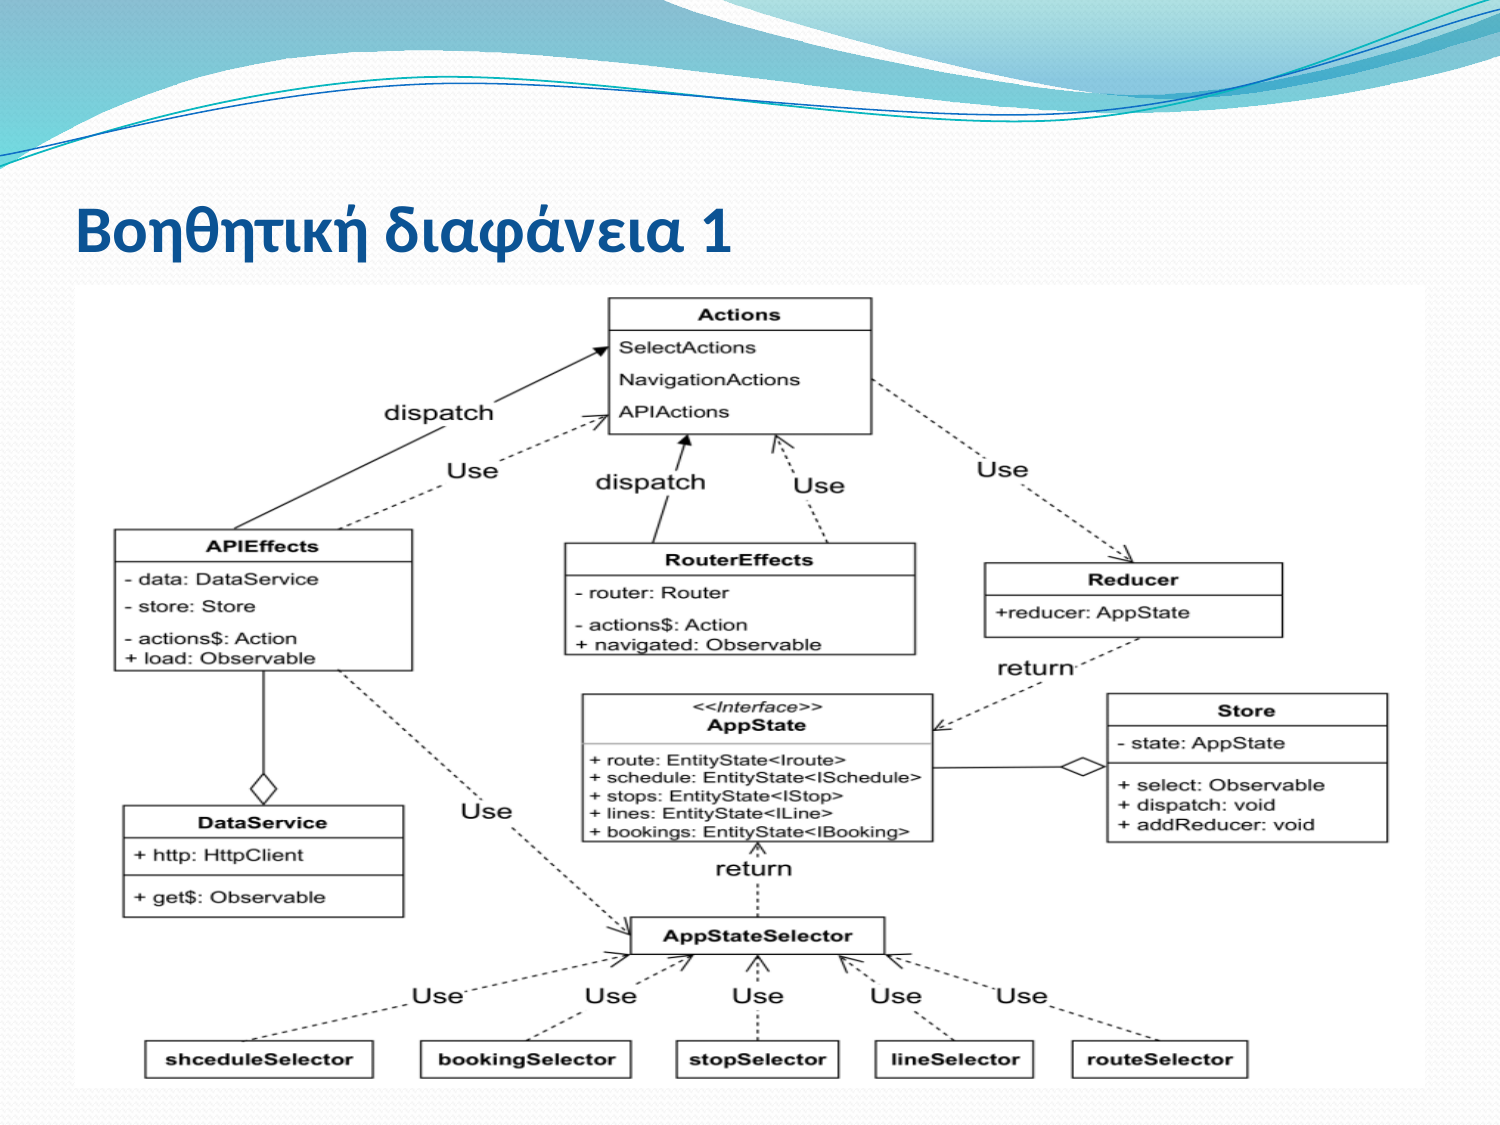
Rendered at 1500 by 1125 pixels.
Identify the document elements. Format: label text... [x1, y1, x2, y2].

title Βοηθητική διαφάνεια 1 [75, 78, 1425, 267]
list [74, 284, 1426, 1089]
